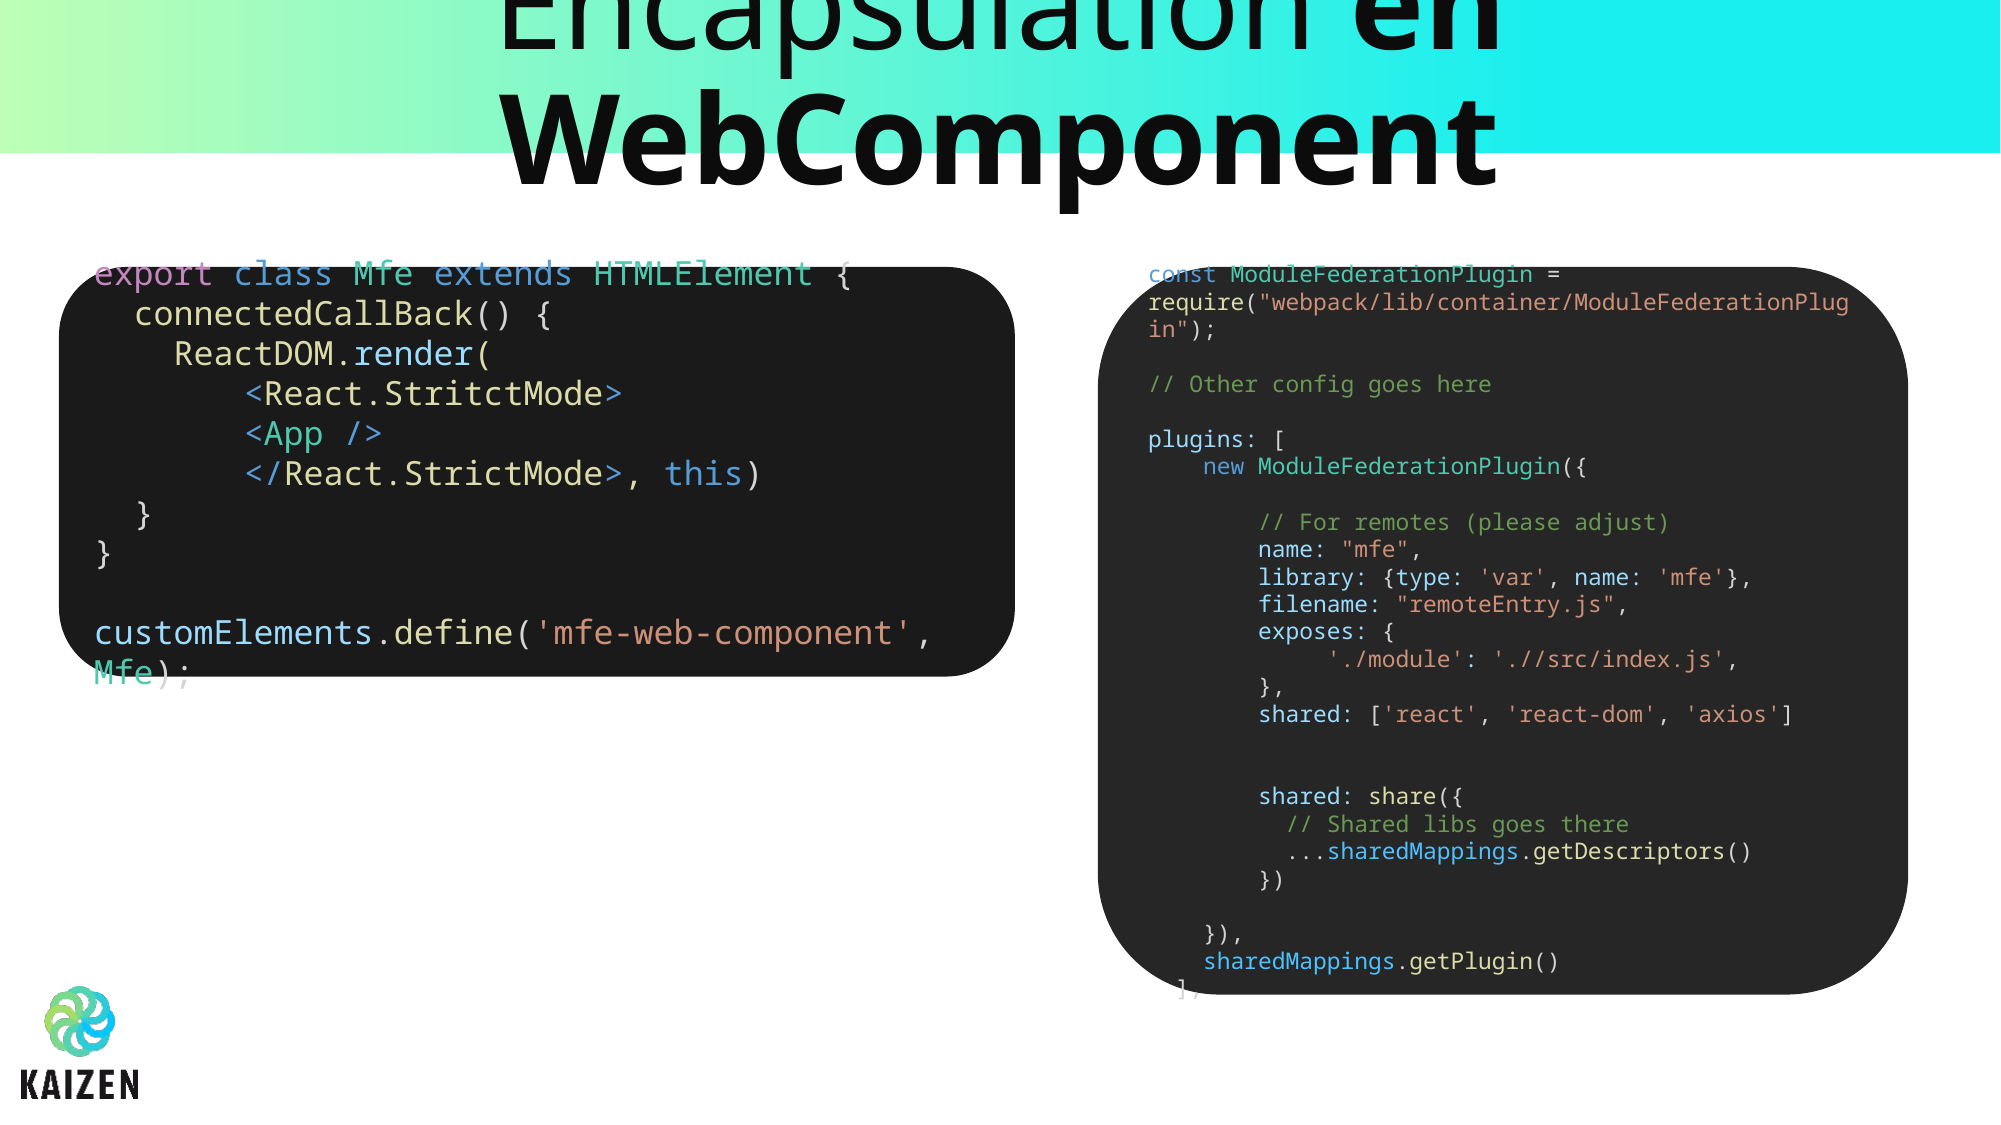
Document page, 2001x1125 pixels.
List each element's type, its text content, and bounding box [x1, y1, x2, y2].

text_box export class Mfe extends HTMLElement { connectedCallBack() { ReactDOM.render( <React.StritctMode> <App /> </React.StrictMode>, this) } } customElements.define('mfe-web-component', Mfe); [57, 265, 1016, 678]
picture [21, 986, 138, 1099]
text_box const ModuleFederationPlugin = require("webpack/lib/container/ModuleFederationPlugin"); // Other config goes here plugins: [ new ModuleFederationPlugin({ // For remotes (please adjust) name: "mfe", library: {type: 'var', name: 'mfe'}, filename: "remoteEntry.js", exposes: { './module': './/src/index.js', }, shared: ['react', 'react-dom', 'axios'] shared: share({ // Shared libs goes there ...sharedMappings.getDescriptors() }) }), sharedMappings.getPlugin() ], [1096, 265, 1910, 996]
title Encapsulation en WebComponent [0, 29, 2000, 123]
